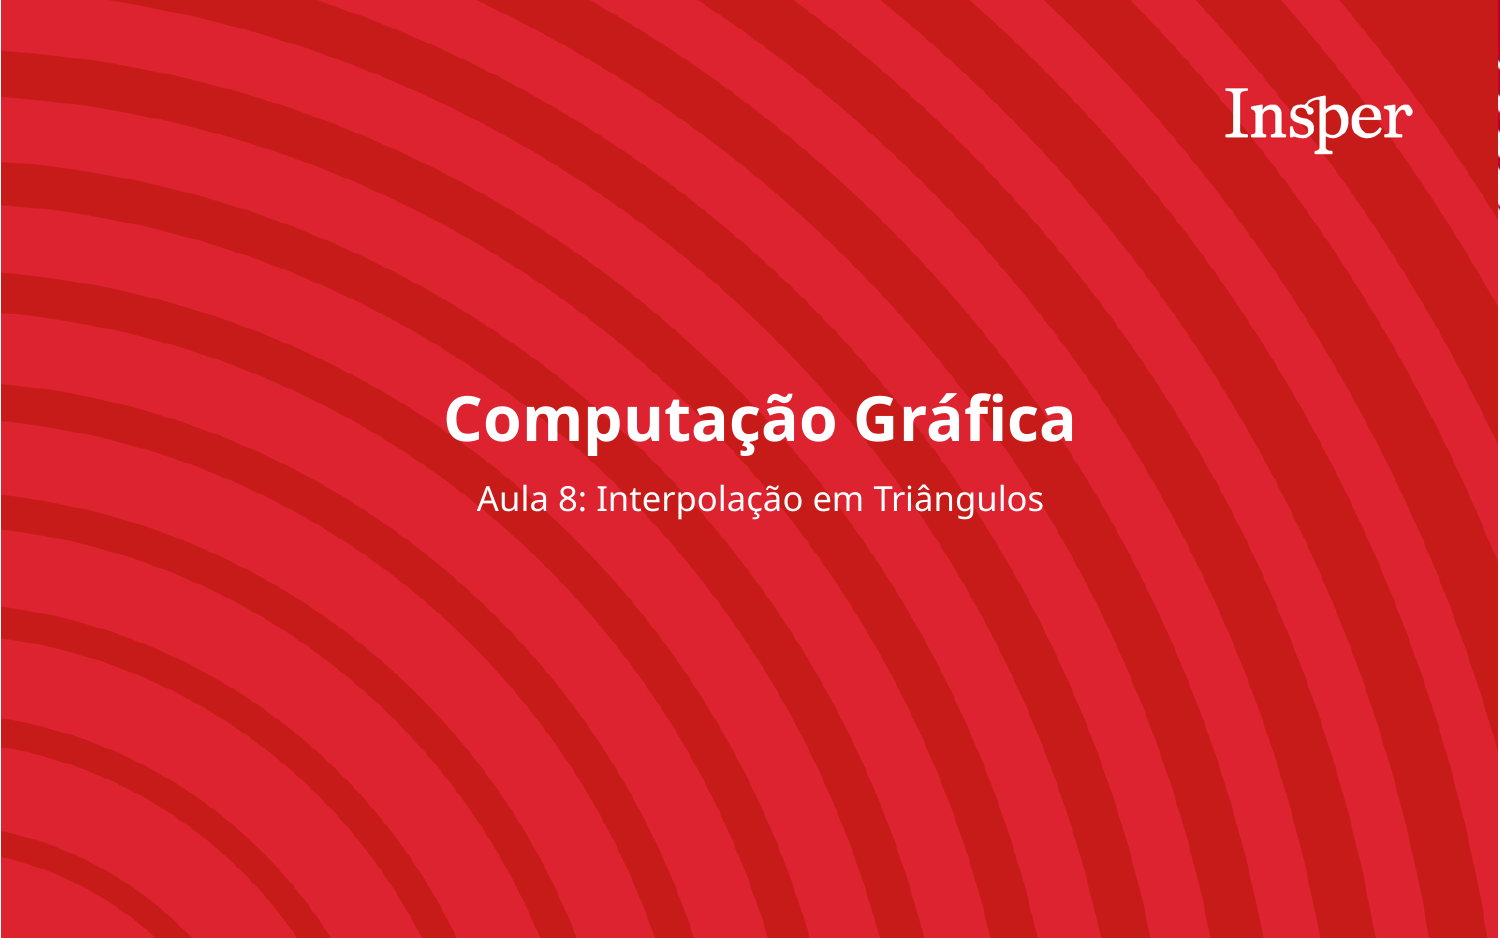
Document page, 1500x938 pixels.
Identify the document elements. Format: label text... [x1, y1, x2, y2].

picture [1, 0, 1500, 938]
list Computação Gráfica [158, 371, 1364, 468]
list Aula 8: Interpolação em Triângulos [158, 468, 1364, 534]
